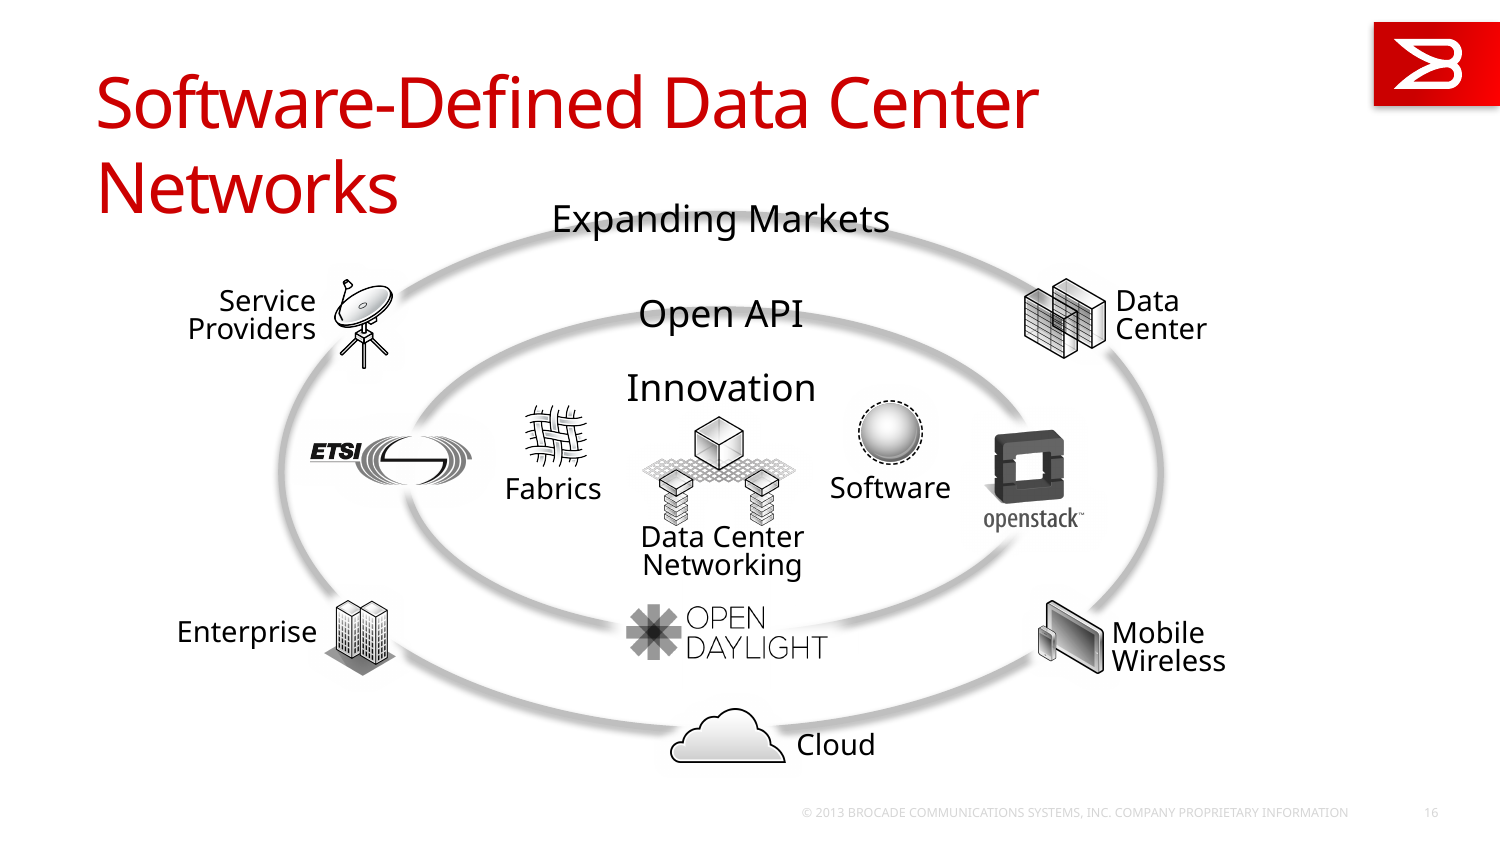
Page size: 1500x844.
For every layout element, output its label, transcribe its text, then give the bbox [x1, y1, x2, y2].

picture [977, 425, 1090, 538]
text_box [670, 708, 888, 770]
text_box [598, 523, 847, 574]
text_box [1024, 278, 1218, 360]
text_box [281, 196, 1161, 599]
picture [310, 435, 472, 485]
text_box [404, 493, 1038, 636]
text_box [404, 291, 1038, 434]
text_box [178, 278, 393, 369]
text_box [443, 400, 1001, 514]
slide_number 16 [1403, 800, 1439, 822]
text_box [281, 642, 1161, 731]
title Software-Defined Data Center Networks [95, 57, 1374, 142]
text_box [168, 600, 397, 676]
picture [626, 604, 828, 660]
footer © 2013 Brocade Communications Systems, Inc. Company Proprietary Information [680, 800, 1349, 822]
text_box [1037, 600, 1267, 686]
